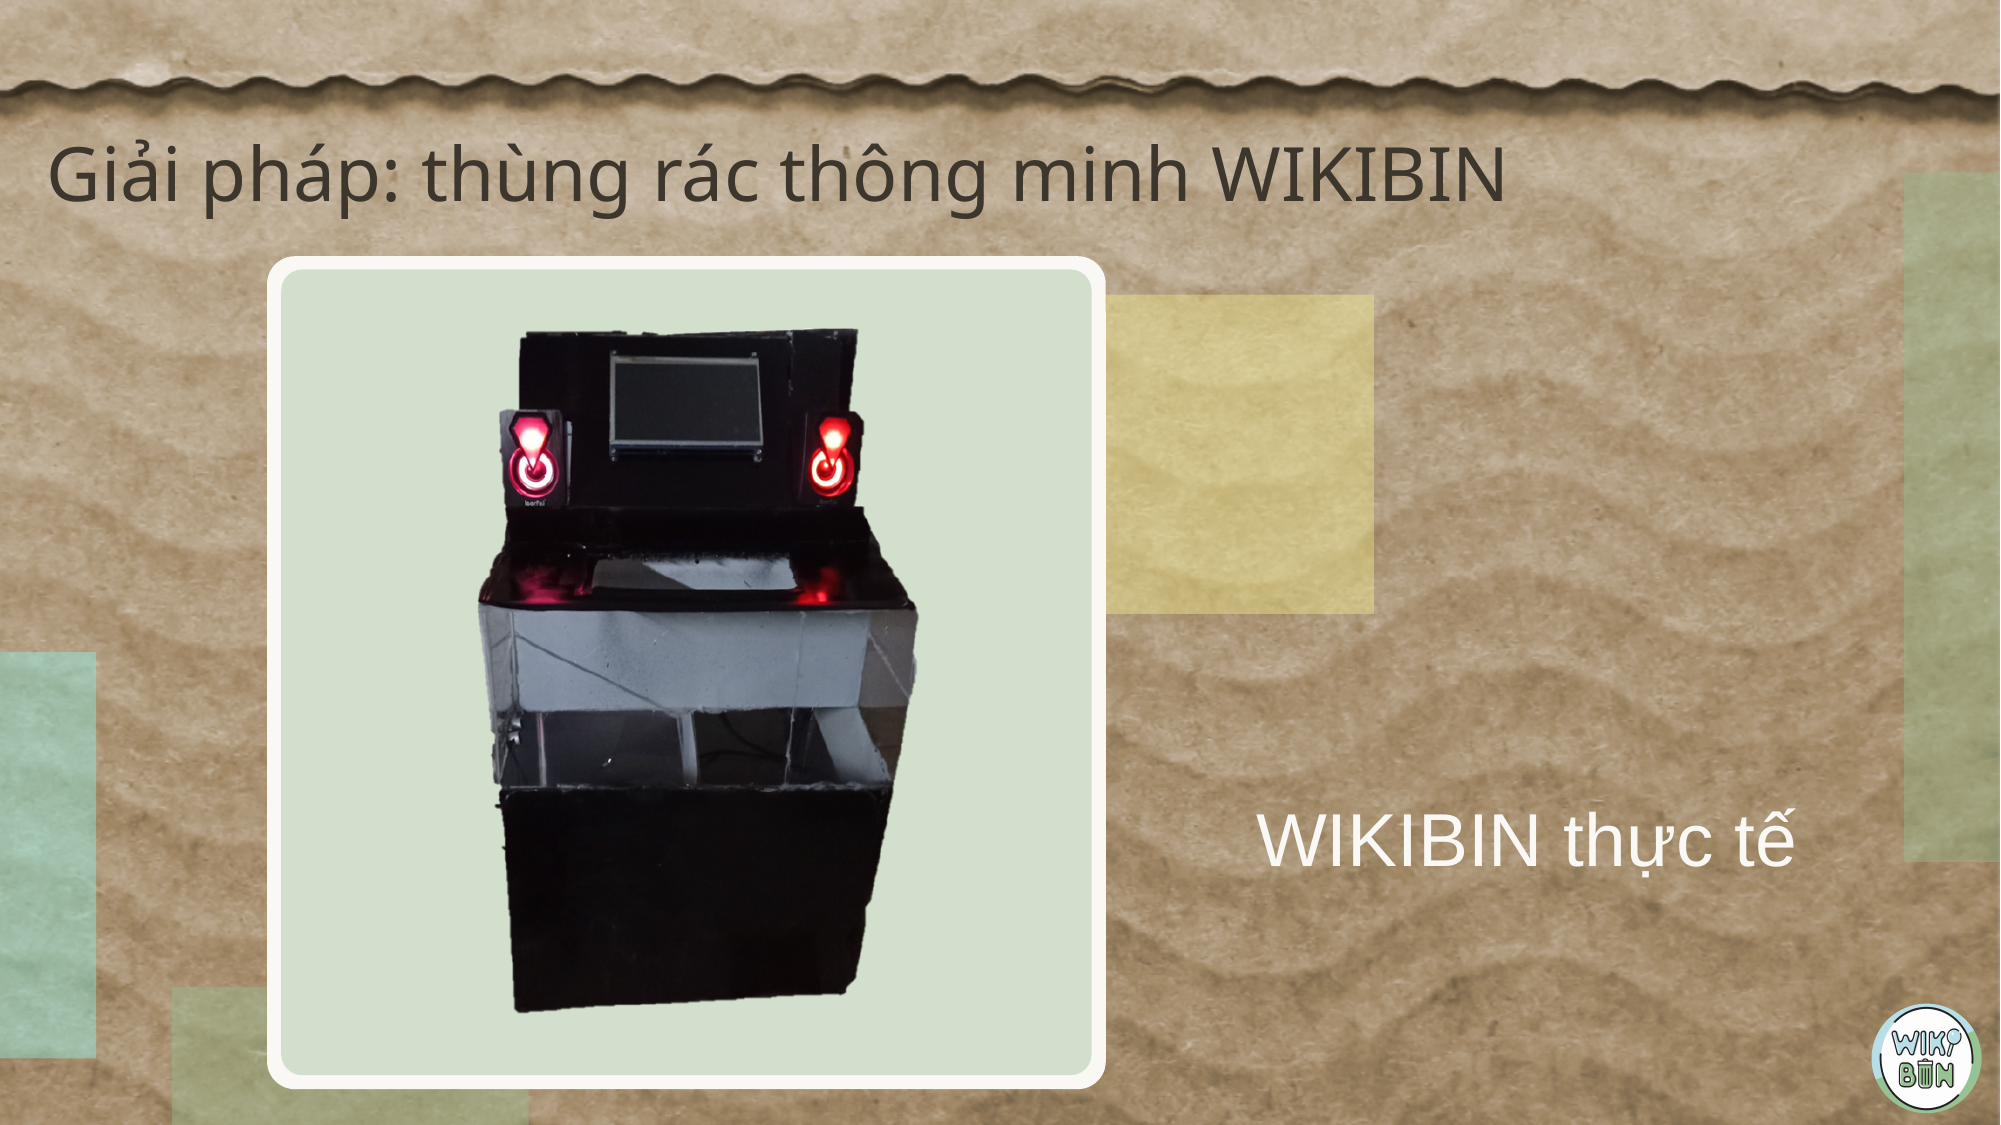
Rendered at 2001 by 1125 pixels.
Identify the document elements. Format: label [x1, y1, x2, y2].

picture [0, 0, 2000, 1125]
text_box [266, 255, 1107, 1090]
